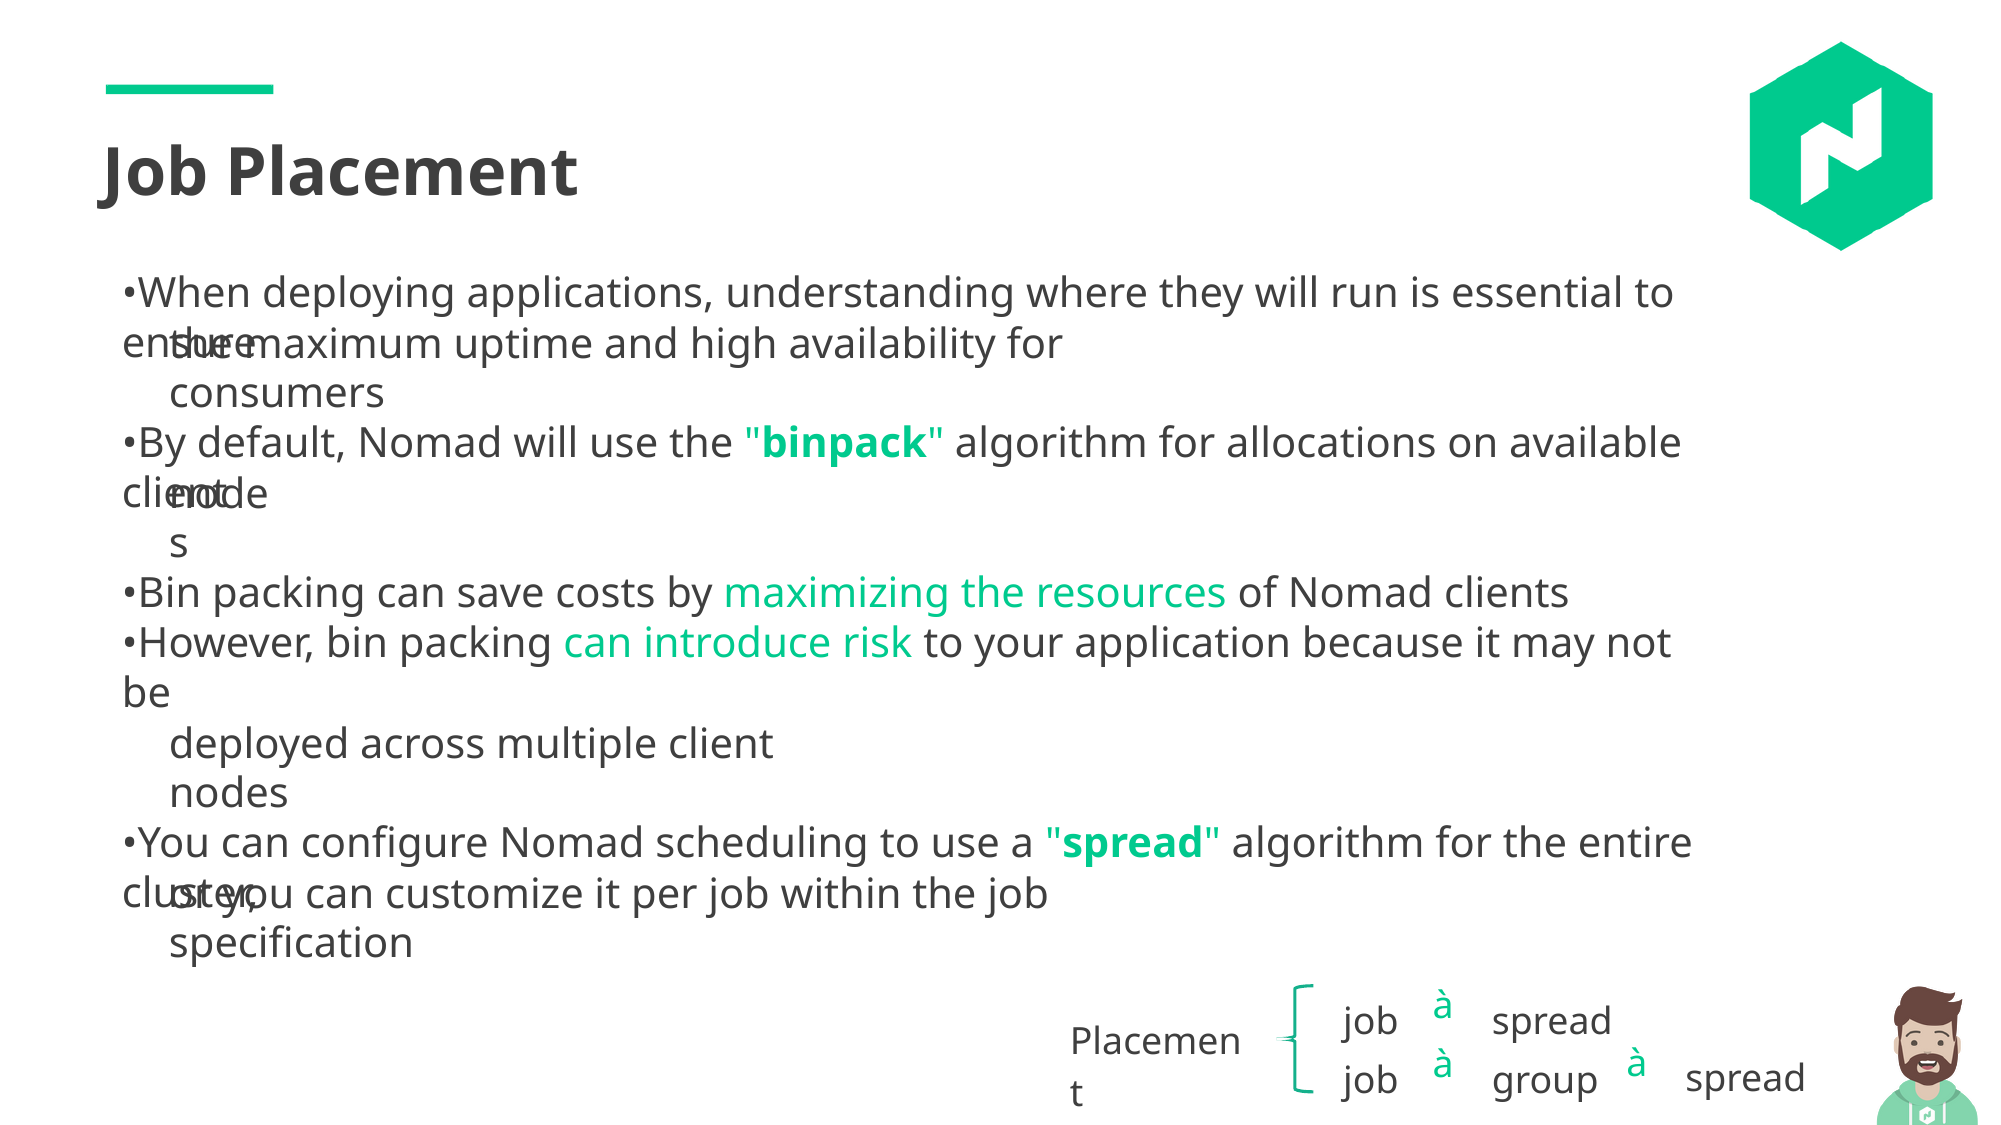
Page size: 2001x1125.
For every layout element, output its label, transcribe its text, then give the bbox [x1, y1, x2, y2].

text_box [1276, 983, 1314, 1094]
text_box job job [1343, 983, 1412, 1101]
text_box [95, 73, 284, 105]
text_box Placement [1069, 1009, 1252, 1115]
text_box •By default, Nomad will use the "binpack" algorithm for allocations on available client [121, 415, 1761, 516]
text_box •You can configure Nomad scheduling to use a "spread" algorithm for the entire cluster, [121, 815, 1809, 916]
text_box à à [1432, 968, 1471, 1086]
text_box [1876, 986, 1978, 1125]
text_box •Bin packing can save costs by maximizing the resources of Nomad clients •However, bin packing can introduce risk to your application because it may not be [121, 565, 1716, 716]
text_box [1919, 1106, 1935, 1125]
text_box deployed across multiple client nodes [168, 716, 882, 815]
text_box spread [1685, 1046, 1823, 1100]
text_box [1744, 38, 1937, 257]
text_box spread [1491, 983, 1630, 1043]
text_box or you can customize it per job within the job specification [168, 866, 1265, 967]
text_box à [1626, 1031, 1664, 1084]
text_box •When deploying applications, understanding where they will run is essential to ensure [121, 265, 1785, 366]
text_box Job Placement [102, 115, 603, 209]
text_box nodes [168, 466, 285, 565]
text_box the maximum uptime and high availability for consumers [168, 316, 1240, 415]
text_box group [1491, 1042, 1607, 1101]
